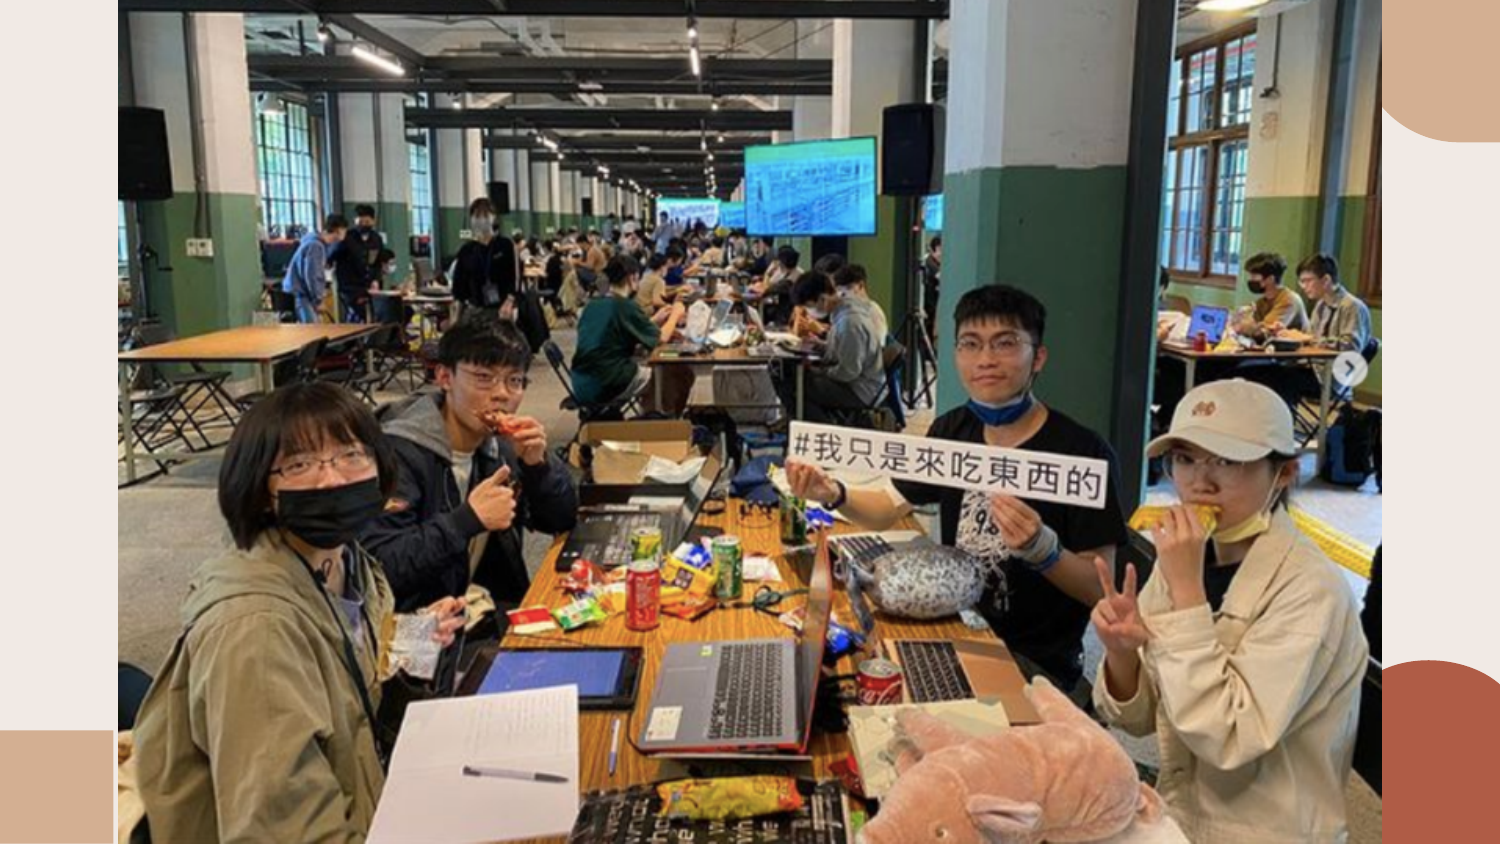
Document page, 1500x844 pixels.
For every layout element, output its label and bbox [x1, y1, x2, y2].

picture [117, 0, 1382, 844]
